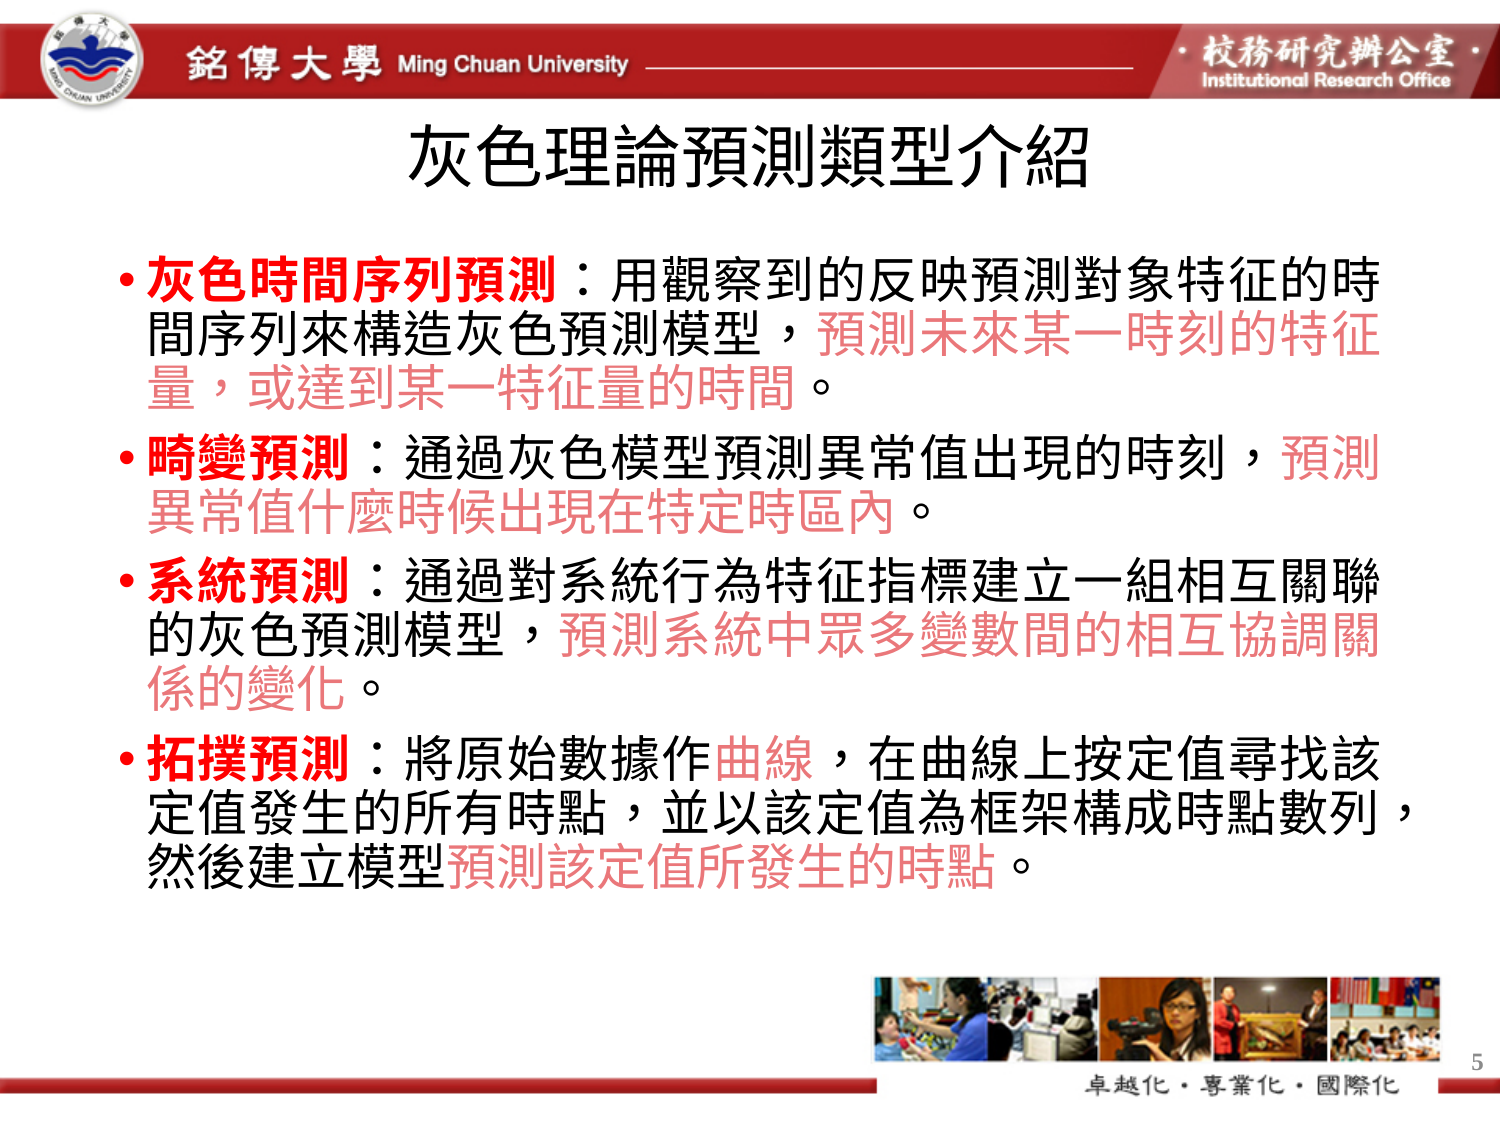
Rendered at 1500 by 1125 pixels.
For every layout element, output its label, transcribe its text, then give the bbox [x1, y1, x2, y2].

title 灰色理論預測類型介紹 [103, 95, 1397, 225]
picture [0, 0, 1500, 1125]
list 灰色時間序列預測：用觀察到的反映預測對象特征的時間序列來構造灰色預測模型，預測未來某一時刻的特征量，或達到某一特征量的時間。 畸變預測：通過灰色模型預測異常值出現的時刻，預測異常值什麼時候出現在特定時區內。 系統預測：通過對系統行為特征指標建立一組相互關聯的灰色預測模型，預測系統中眾多變數間的相互協調關係的變化。 拓撲預測：將原始數據作曲線，在曲線上按定值尋找該定值發生的所有時點，並以該定值為框架構成時點數列，然後建立模型預測該定值所發生的時點。 [103, 247, 1397, 1014]
slide_number 5 [1161, 1030, 1499, 1091]
